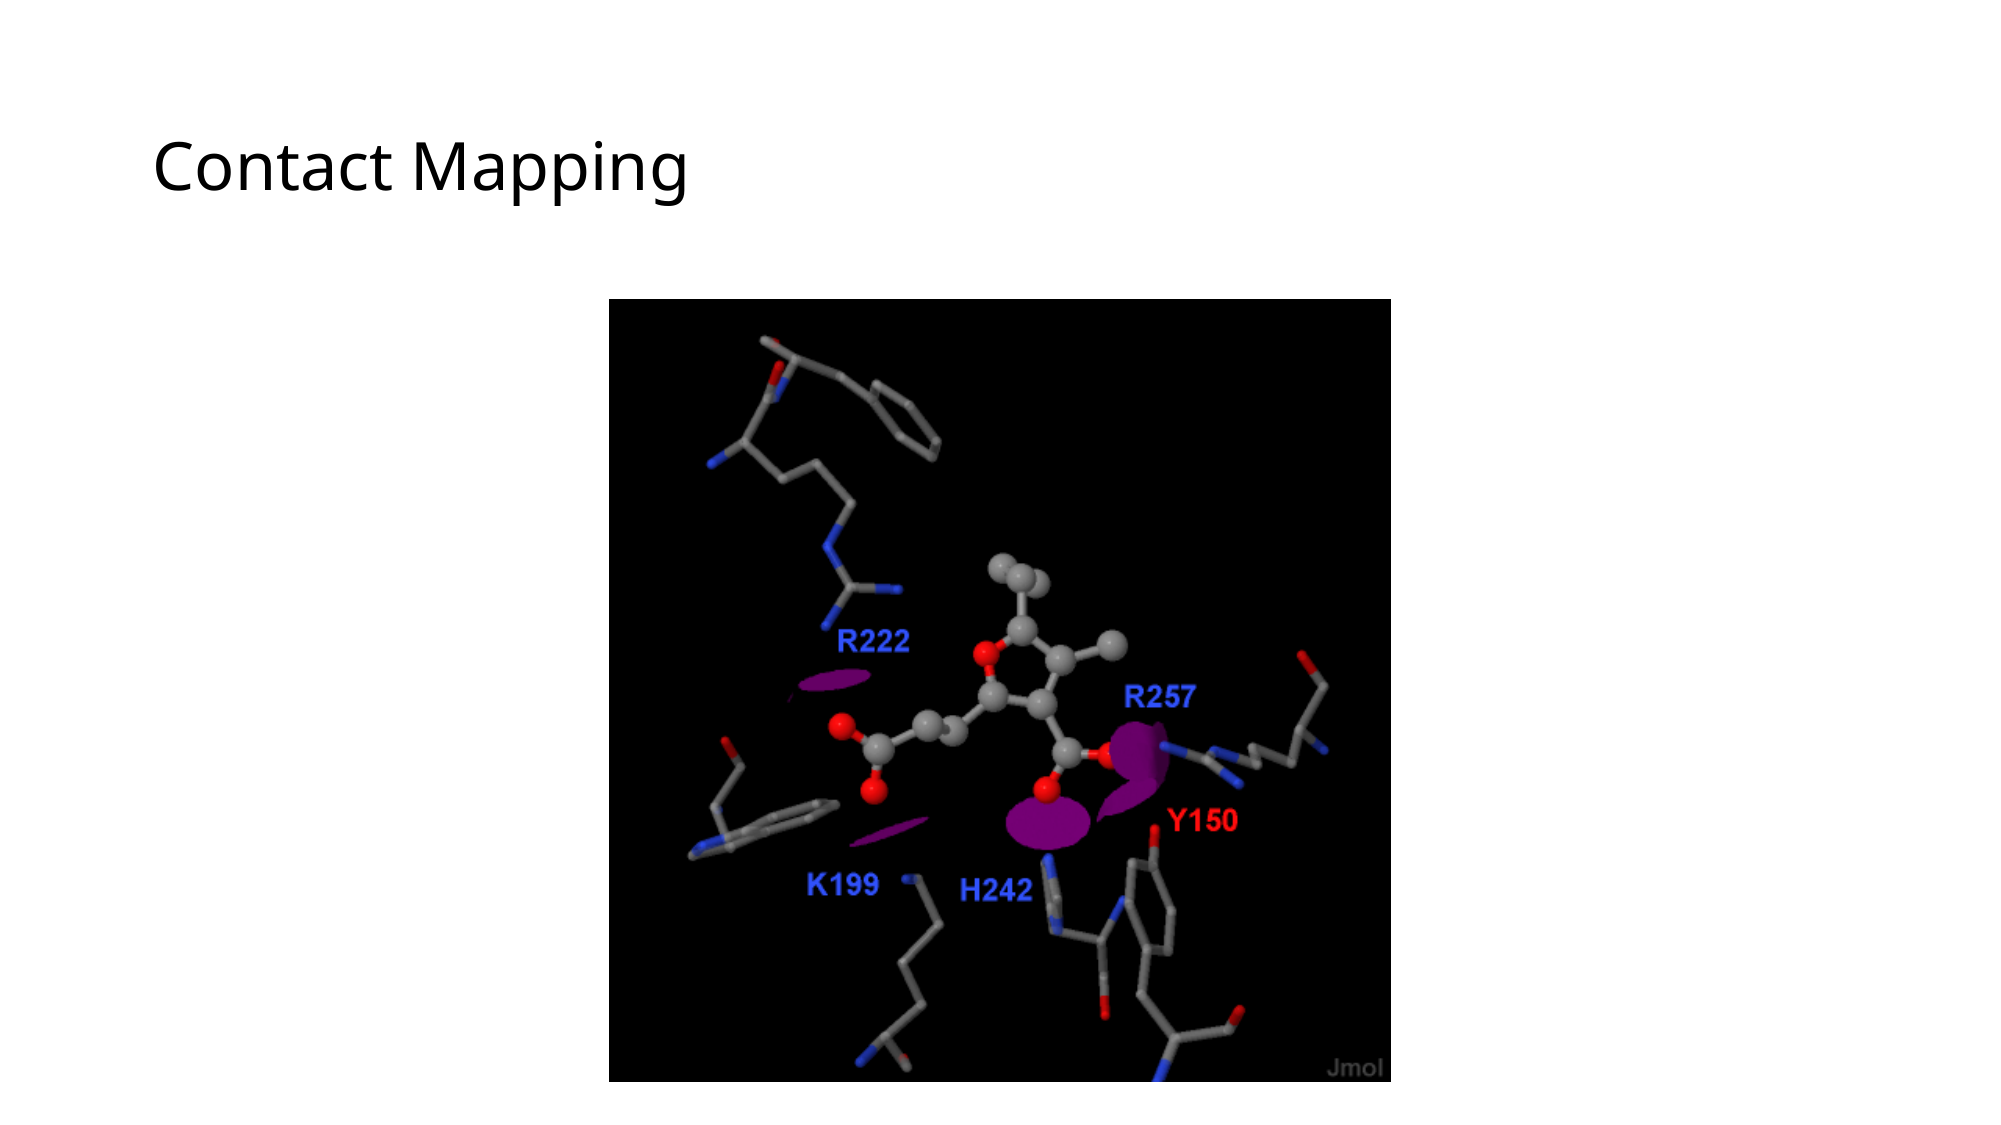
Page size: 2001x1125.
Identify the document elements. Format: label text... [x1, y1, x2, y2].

picture [609, 299, 1391, 1082]
title Contact Mapping [137, 59, 1863, 278]
